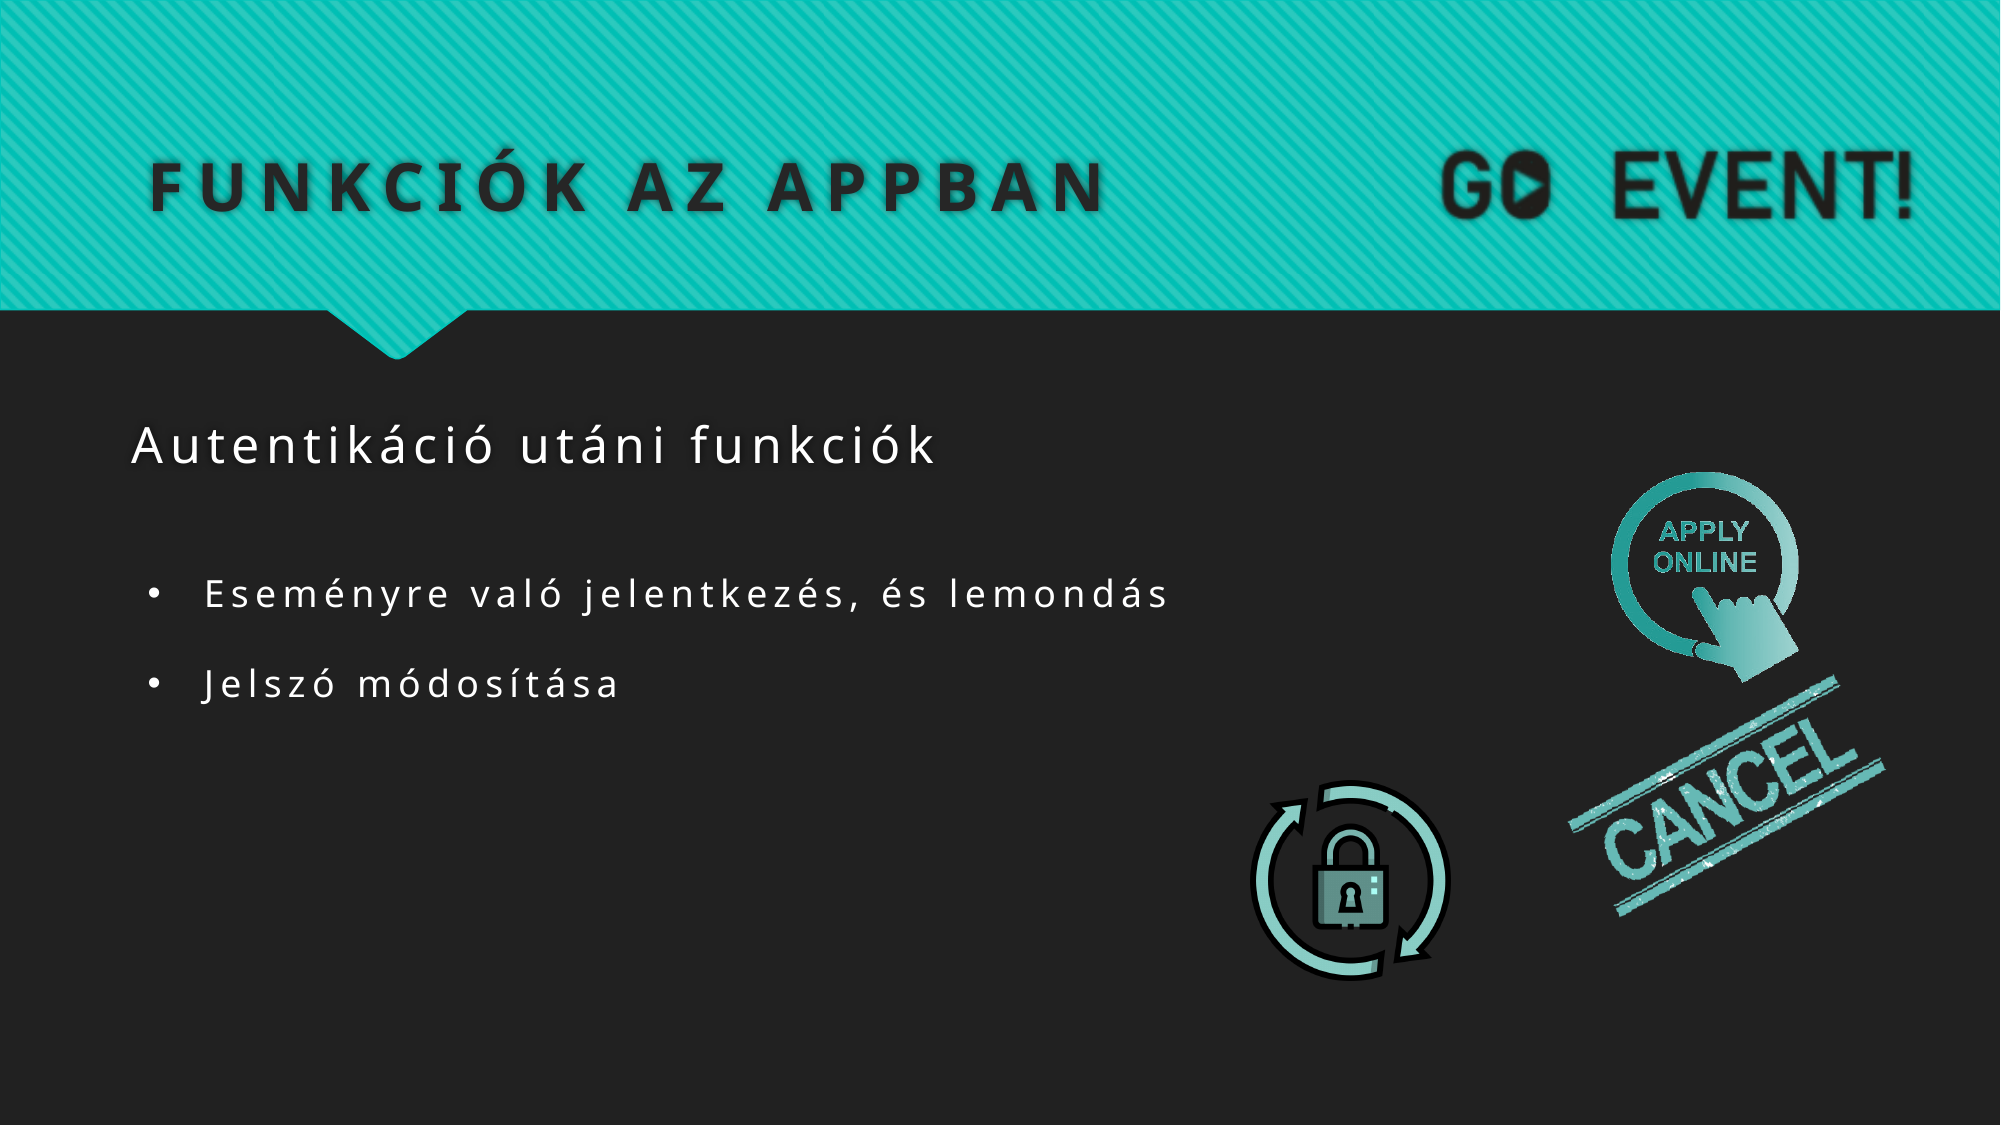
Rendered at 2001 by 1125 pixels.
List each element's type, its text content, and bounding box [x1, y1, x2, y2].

picture [1560, 436, 1893, 967]
title FUNKCIÓK AZ APPBAN [132, 73, 1422, 233]
text_box Autentikáció utáni funkciók [116, 353, 1917, 481]
picture [1409, 133, 2000, 233]
picture [1250, 780, 1451, 981]
text_box Eseményre való jelentkezés, és lemondás Jelszó módosítása [132, 562, 1287, 713]
